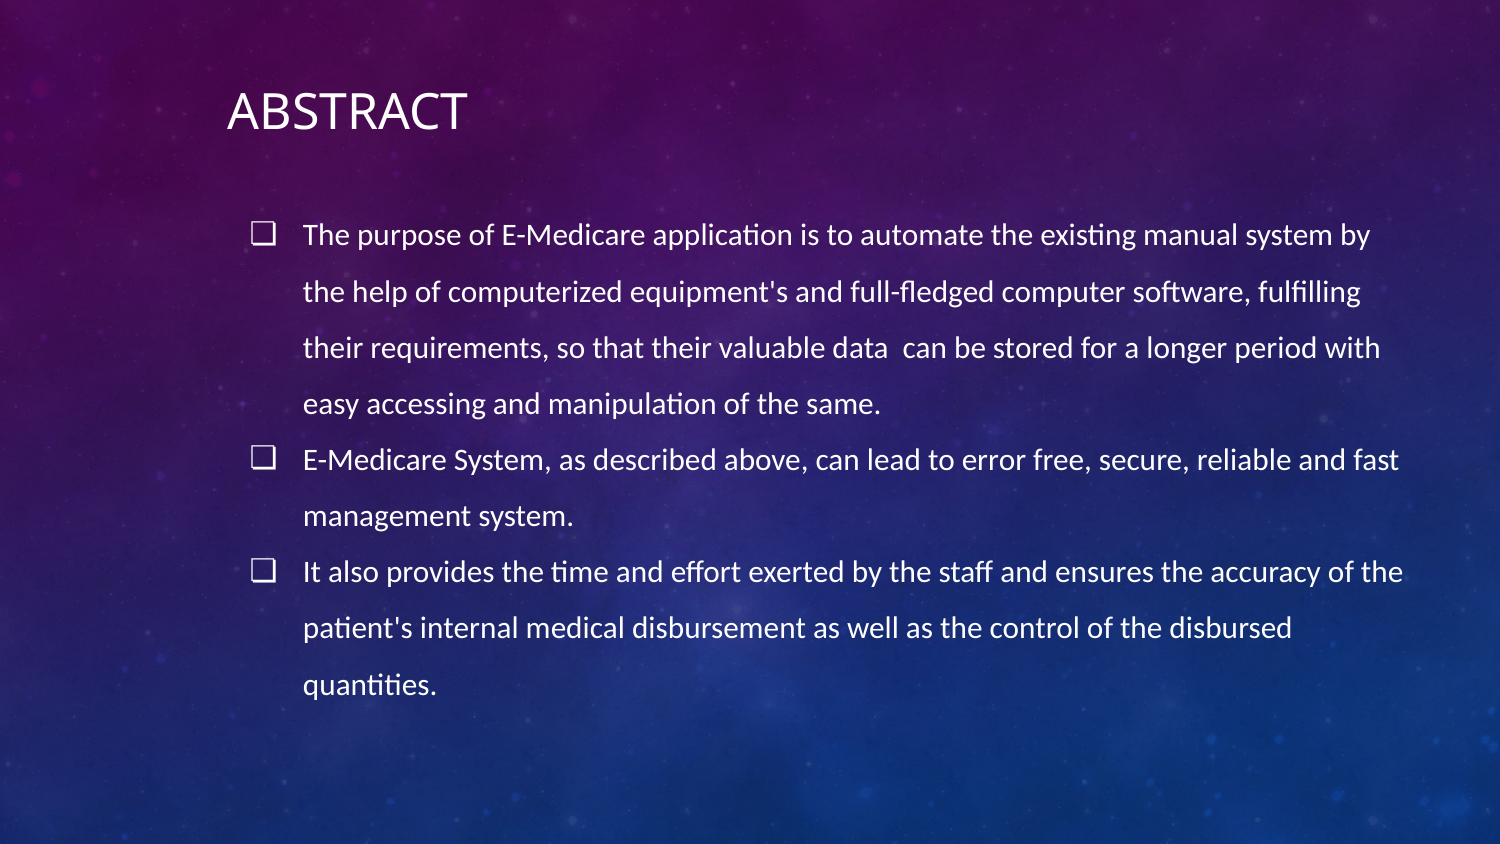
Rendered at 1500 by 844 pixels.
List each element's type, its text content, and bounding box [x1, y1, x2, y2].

picture [0, 0, 1500, 844]
title Abstract [212, 64, 1368, 180]
list The purpose of E-Medicare application is to automate the existing manual system by the help of computerized equipment's and full-fledged computer software, fulfilling their requirements, so that their valuable data can be stored for a longer period with easy accessing and manipulation of the same. E-Medicare System, as described above, can lead to error free, secure, reliable and fast management system. It also provides the time and effort exerted by the staff and ensures the accuracy of the patient's internal medical disbursement as well as the control of the disbursed quantities. [212, 180, 1434, 713]
